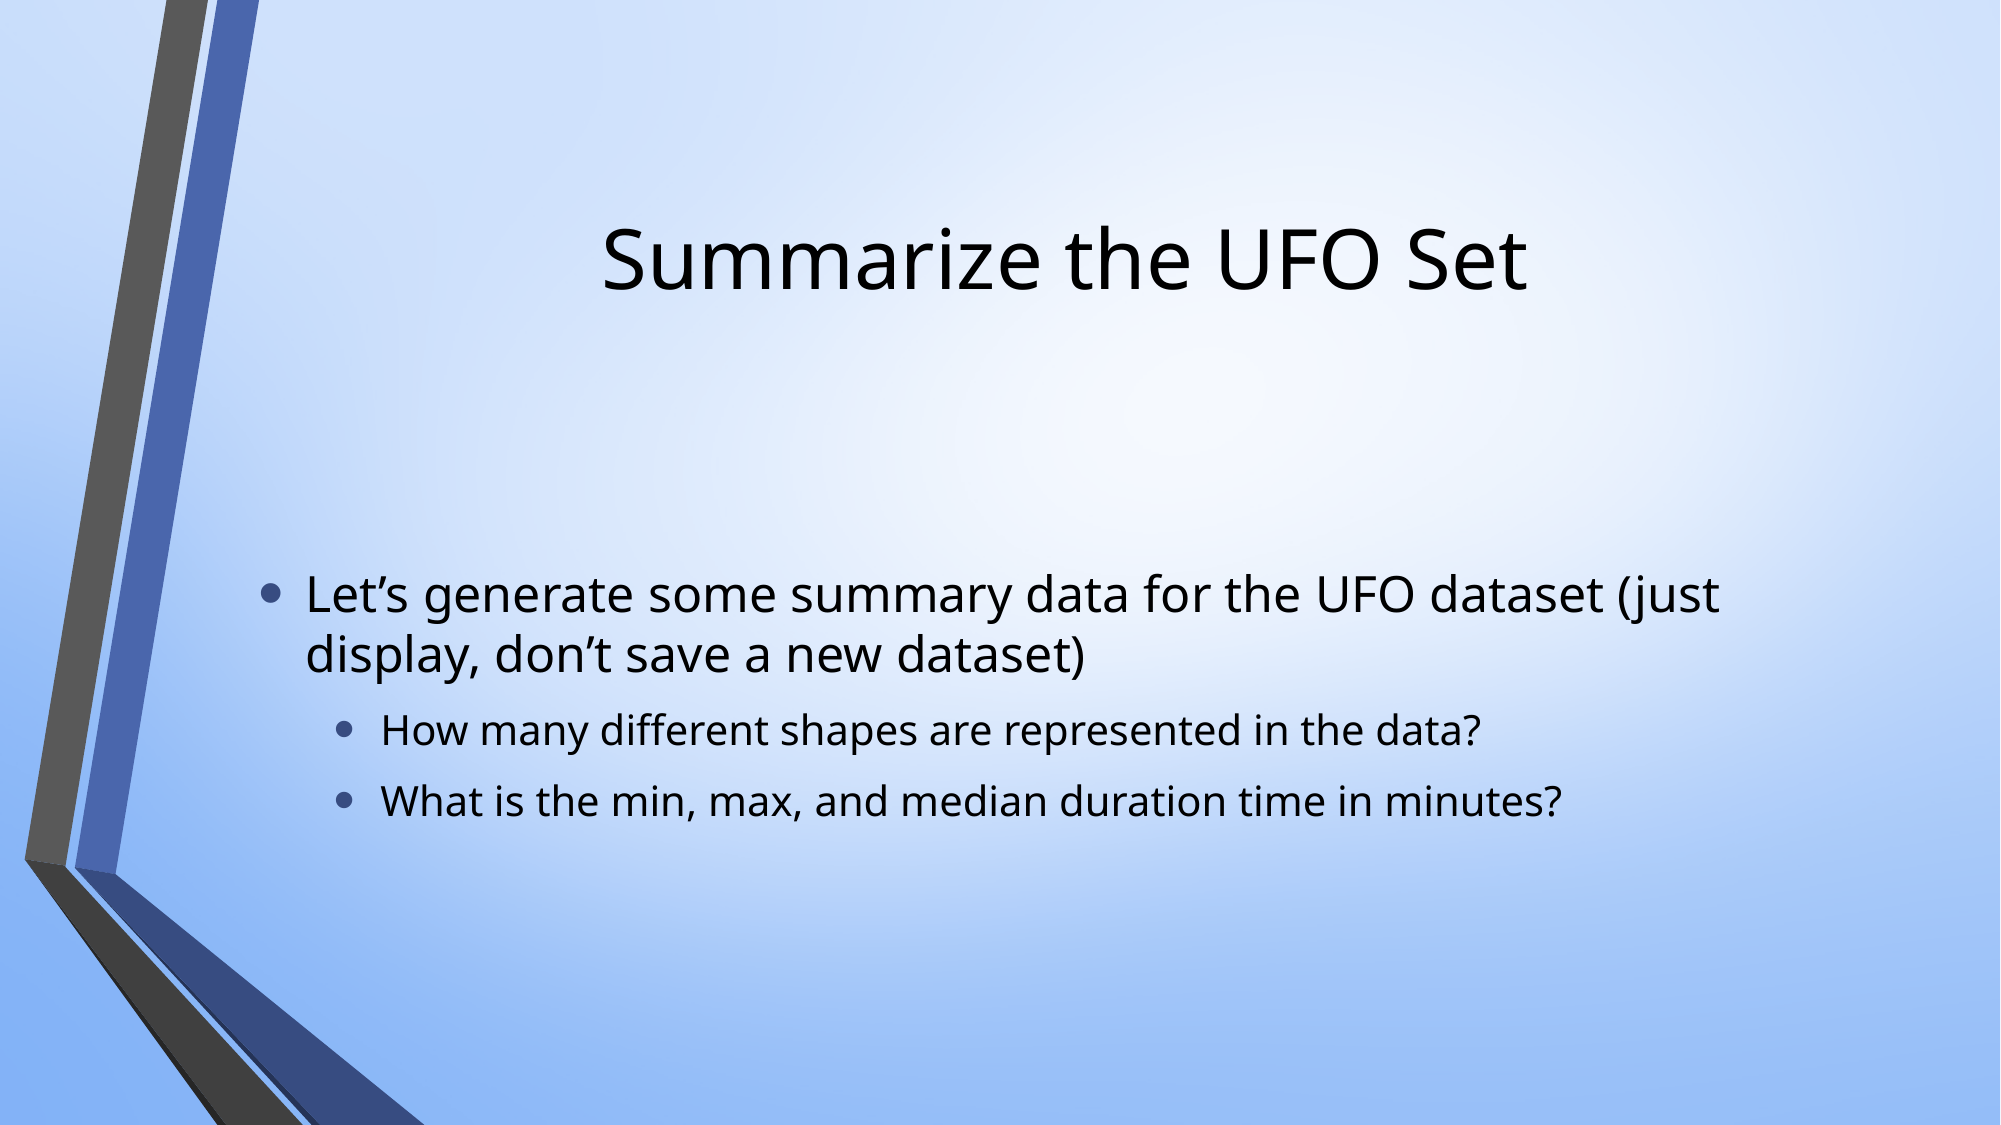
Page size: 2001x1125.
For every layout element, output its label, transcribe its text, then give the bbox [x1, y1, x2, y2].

title Summarize the UFO Set [243, 112, 1887, 400]
list Let’s generate some summary data for the UFO dataset (just display, don’t save a new dataset) How many different shapes are represented in the data? What is the min, max, and median duration time in minutes? [243, 437, 1887, 950]
